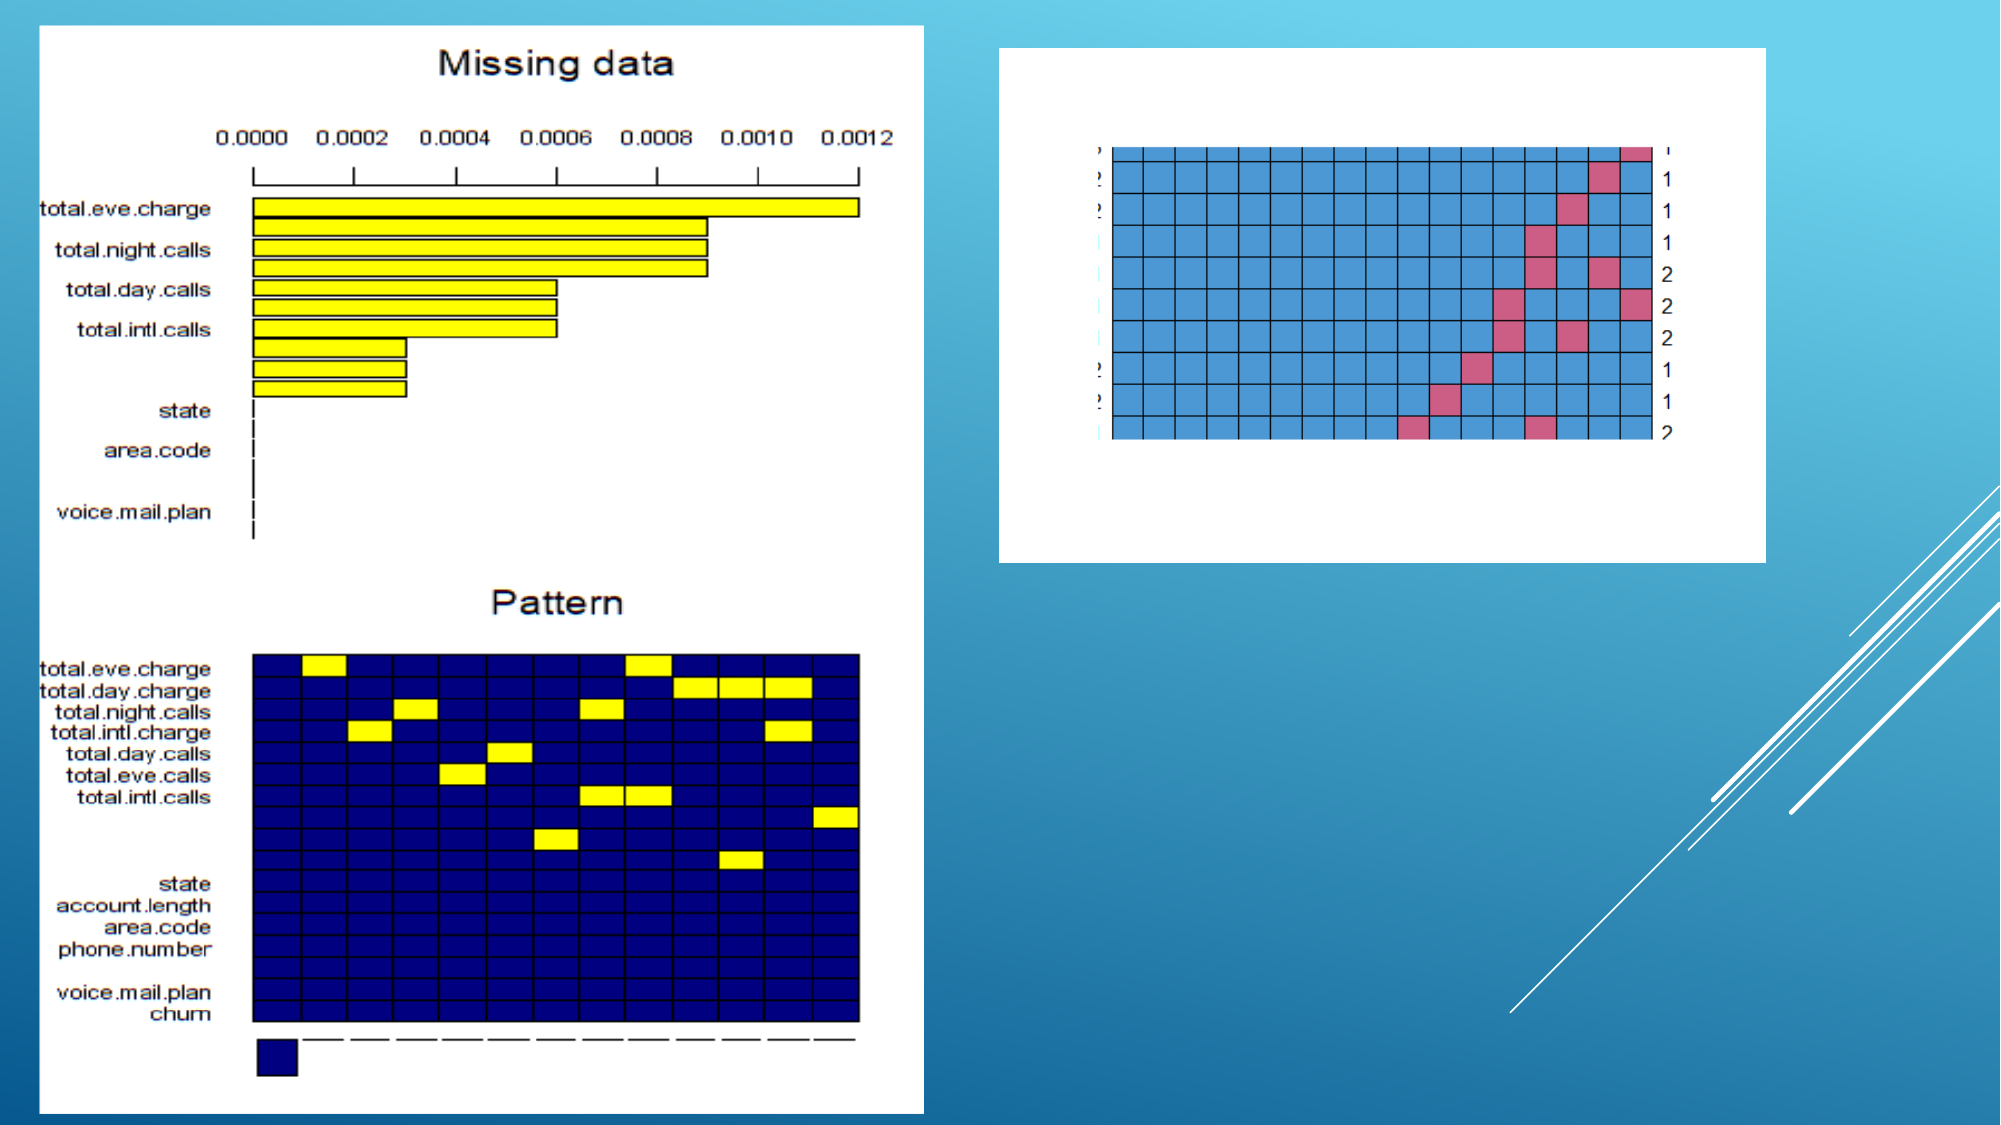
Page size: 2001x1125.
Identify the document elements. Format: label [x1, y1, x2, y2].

picture [0, 26, 1766, 1113]
